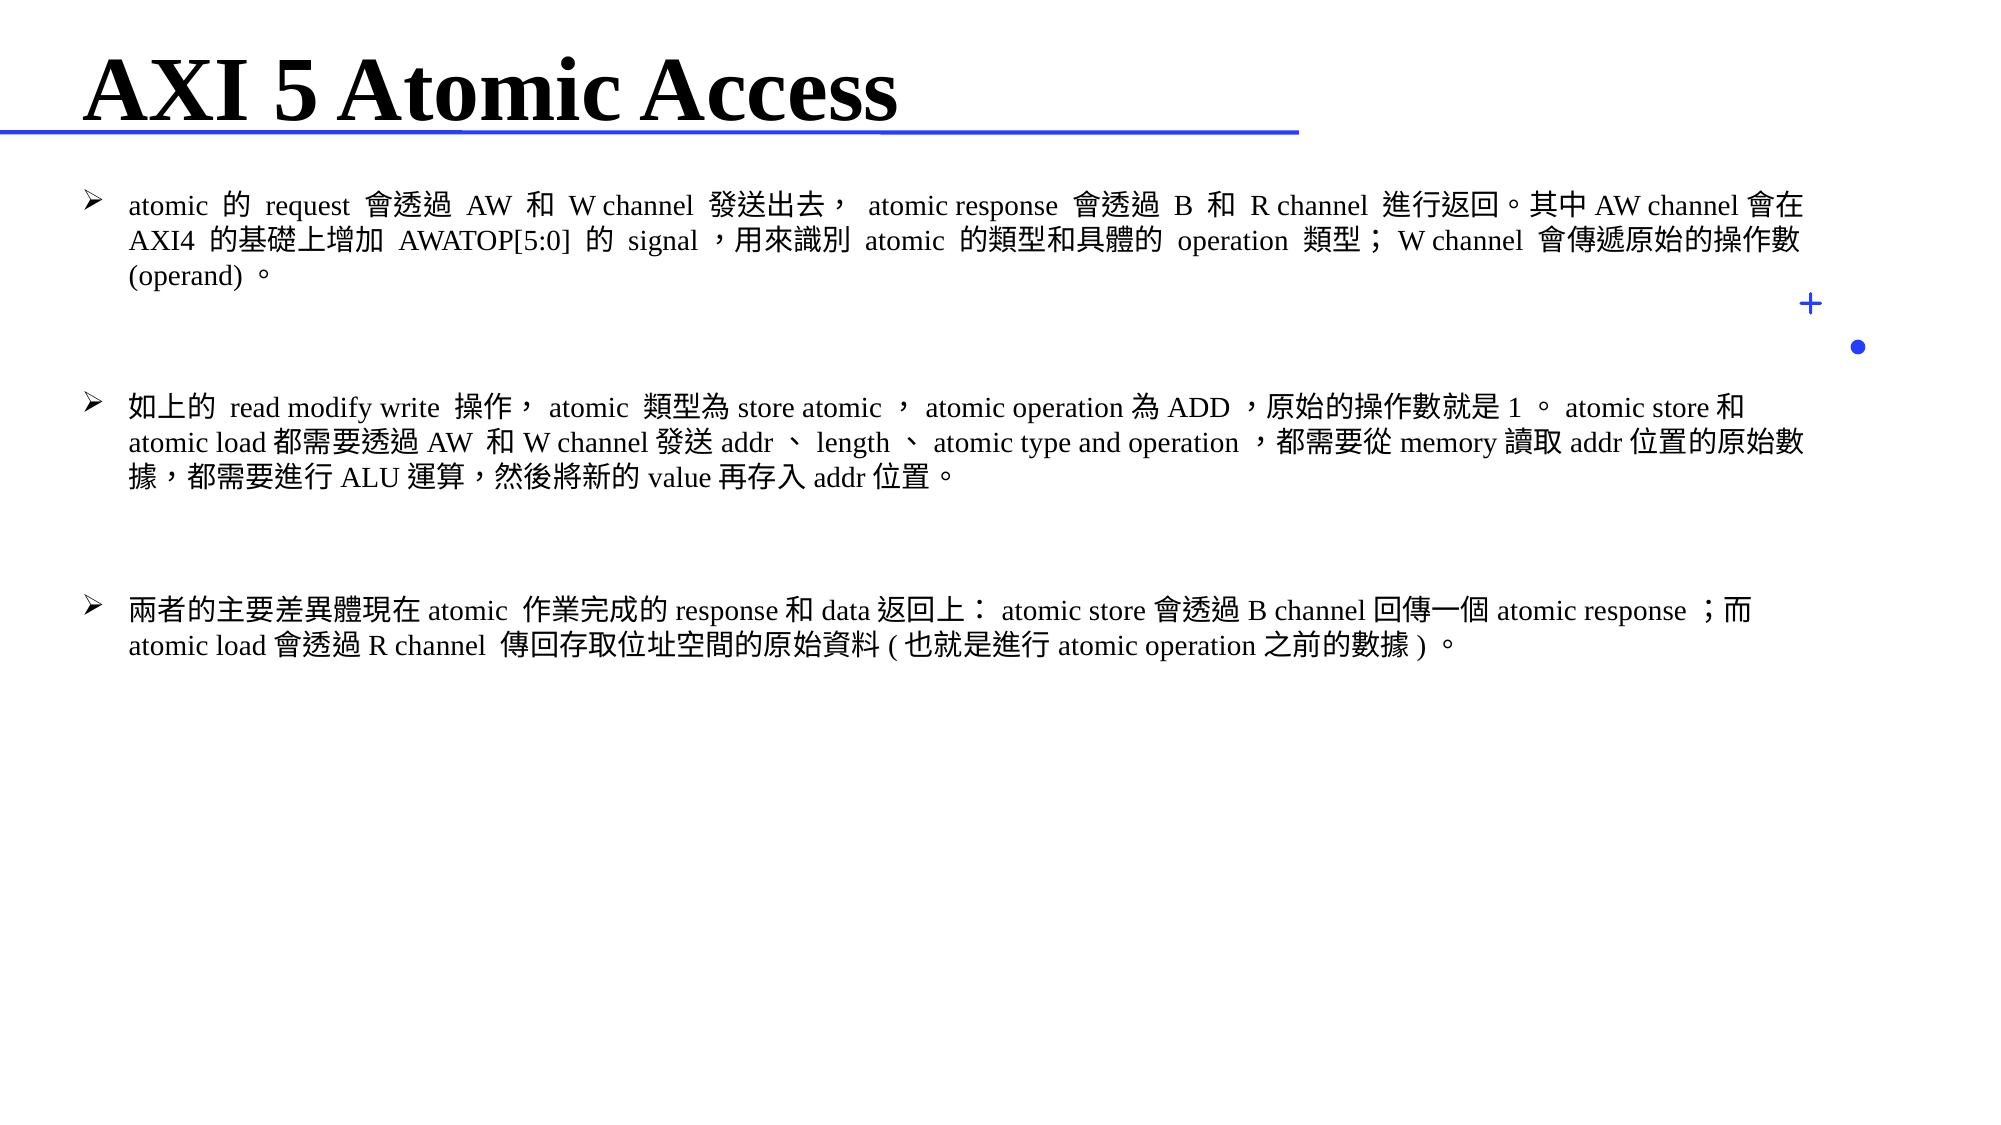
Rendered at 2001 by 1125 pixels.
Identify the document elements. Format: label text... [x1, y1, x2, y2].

text_box atomic 的 request 會透過 AW 和 W channel 發送出去， atomic response 會透過 B 和 R channel 進行返回。其中AW channel會在 AXI4 的基礎上增加 AWATOP[5:0] 的 signal，用來識別 atomic 的類型和具體的 operation 類型；W channel 會傳遞原始的操作數 (operand)。 如上的 read modify write 操作，atomic 類型為store atomic，atomic operation為ADD，原始的操作數就是1。atomic store和atomic load都需要透過AW 和W channel發送addr、length、atomic type and operation，都需要從memory讀取addr位置的原始數據，都需要進行ALU運算，然後將新的value再存入addr位置。 兩者的主要差異體現在atomic 作業完成的response和data返回上：atomic store會透過B channel回傳一個atomic response；而atomic load會透過R channel 傳回存取位址空間的原始資料(也就是進行atomic operation之前的數據)。 [67, 178, 1832, 669]
title AXI 5 Atomic Access [67, 0, 1083, 148]
